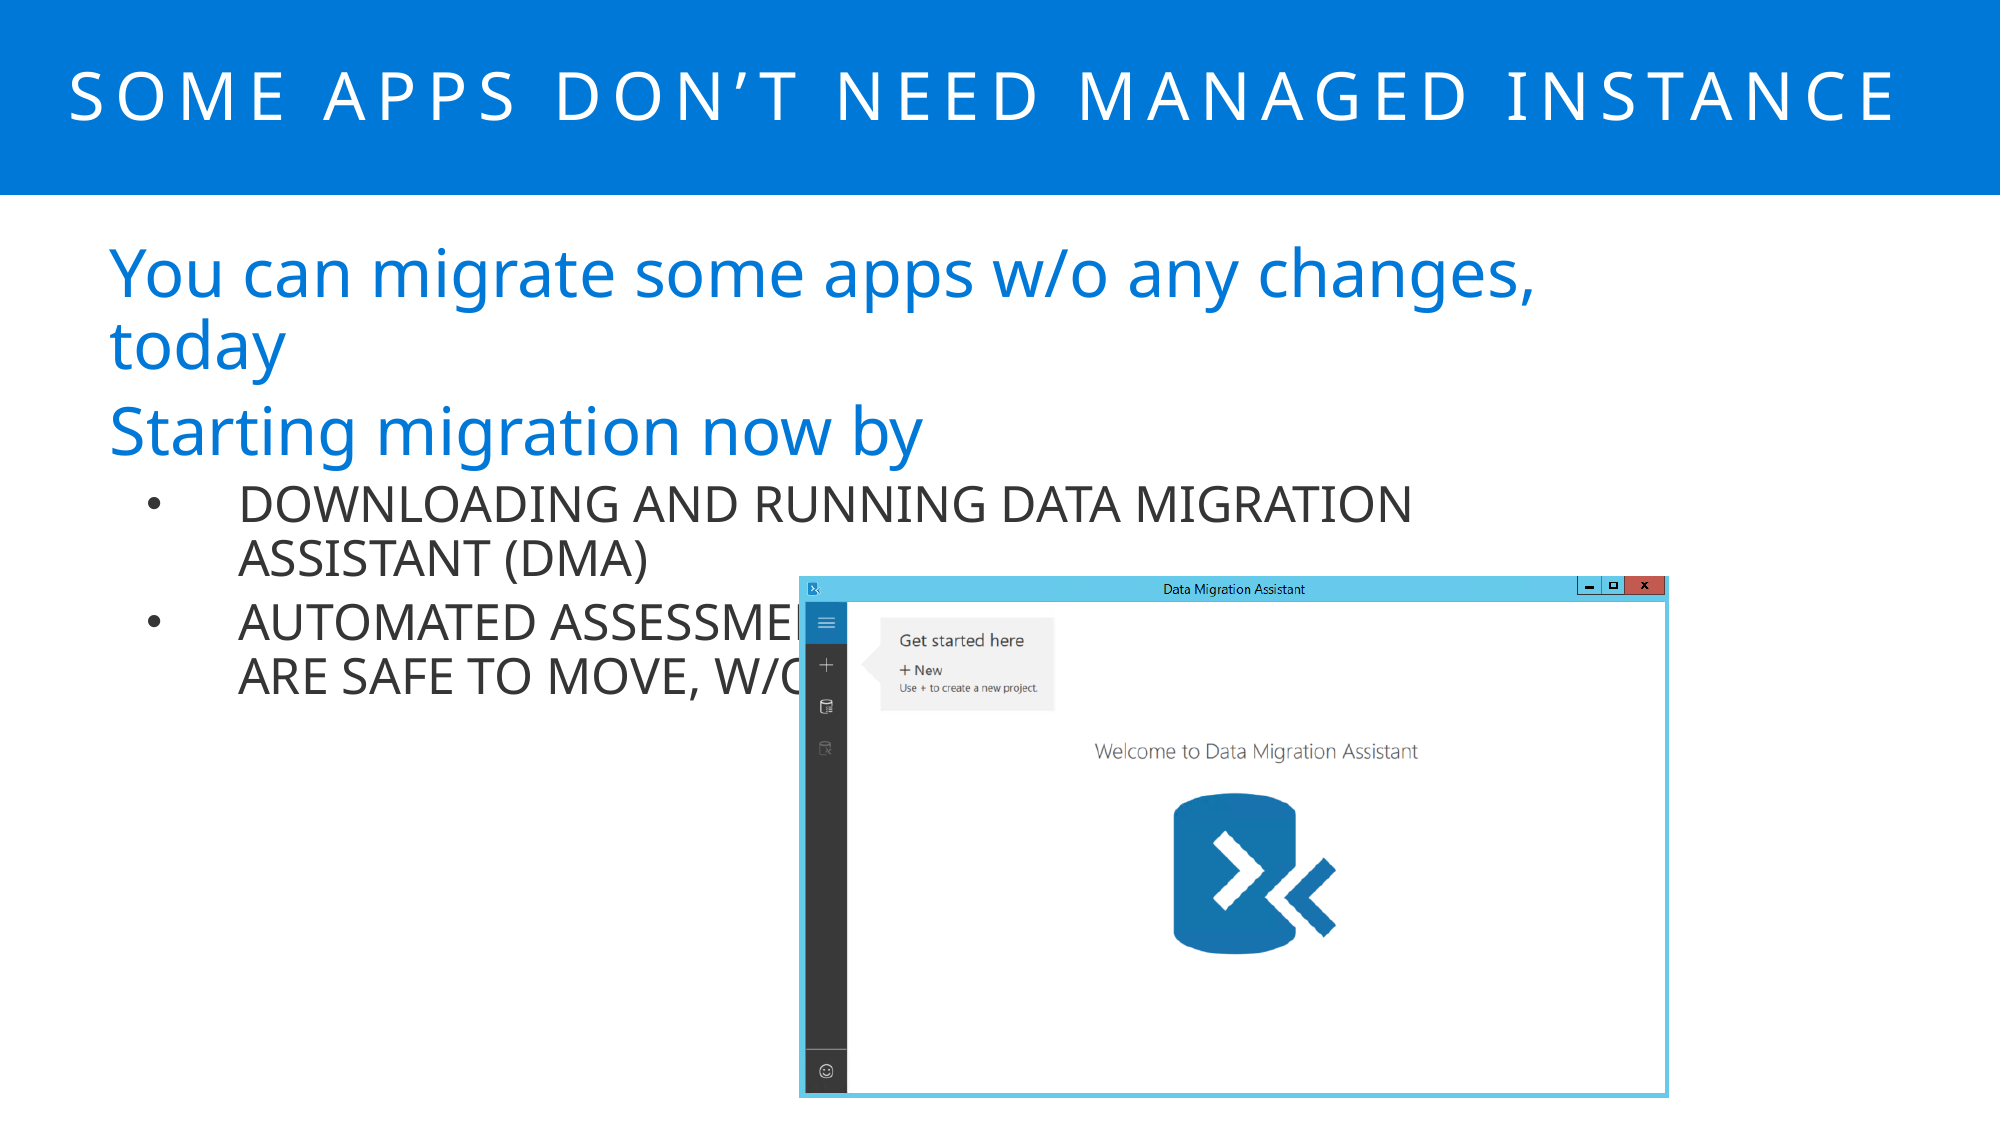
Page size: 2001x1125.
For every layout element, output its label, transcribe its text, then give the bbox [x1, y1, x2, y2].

picture [799, 576, 1669, 1098]
list You can migrate some apps w/o any changes, today Starting migration now by Downloading and running Data Migration Assistant (DMA) Automated assessment will identify databases that are safe to move, w/o changes [85, 225, 1704, 605]
title Some apps don’t need Managed Instance [44, 47, 1957, 196]
